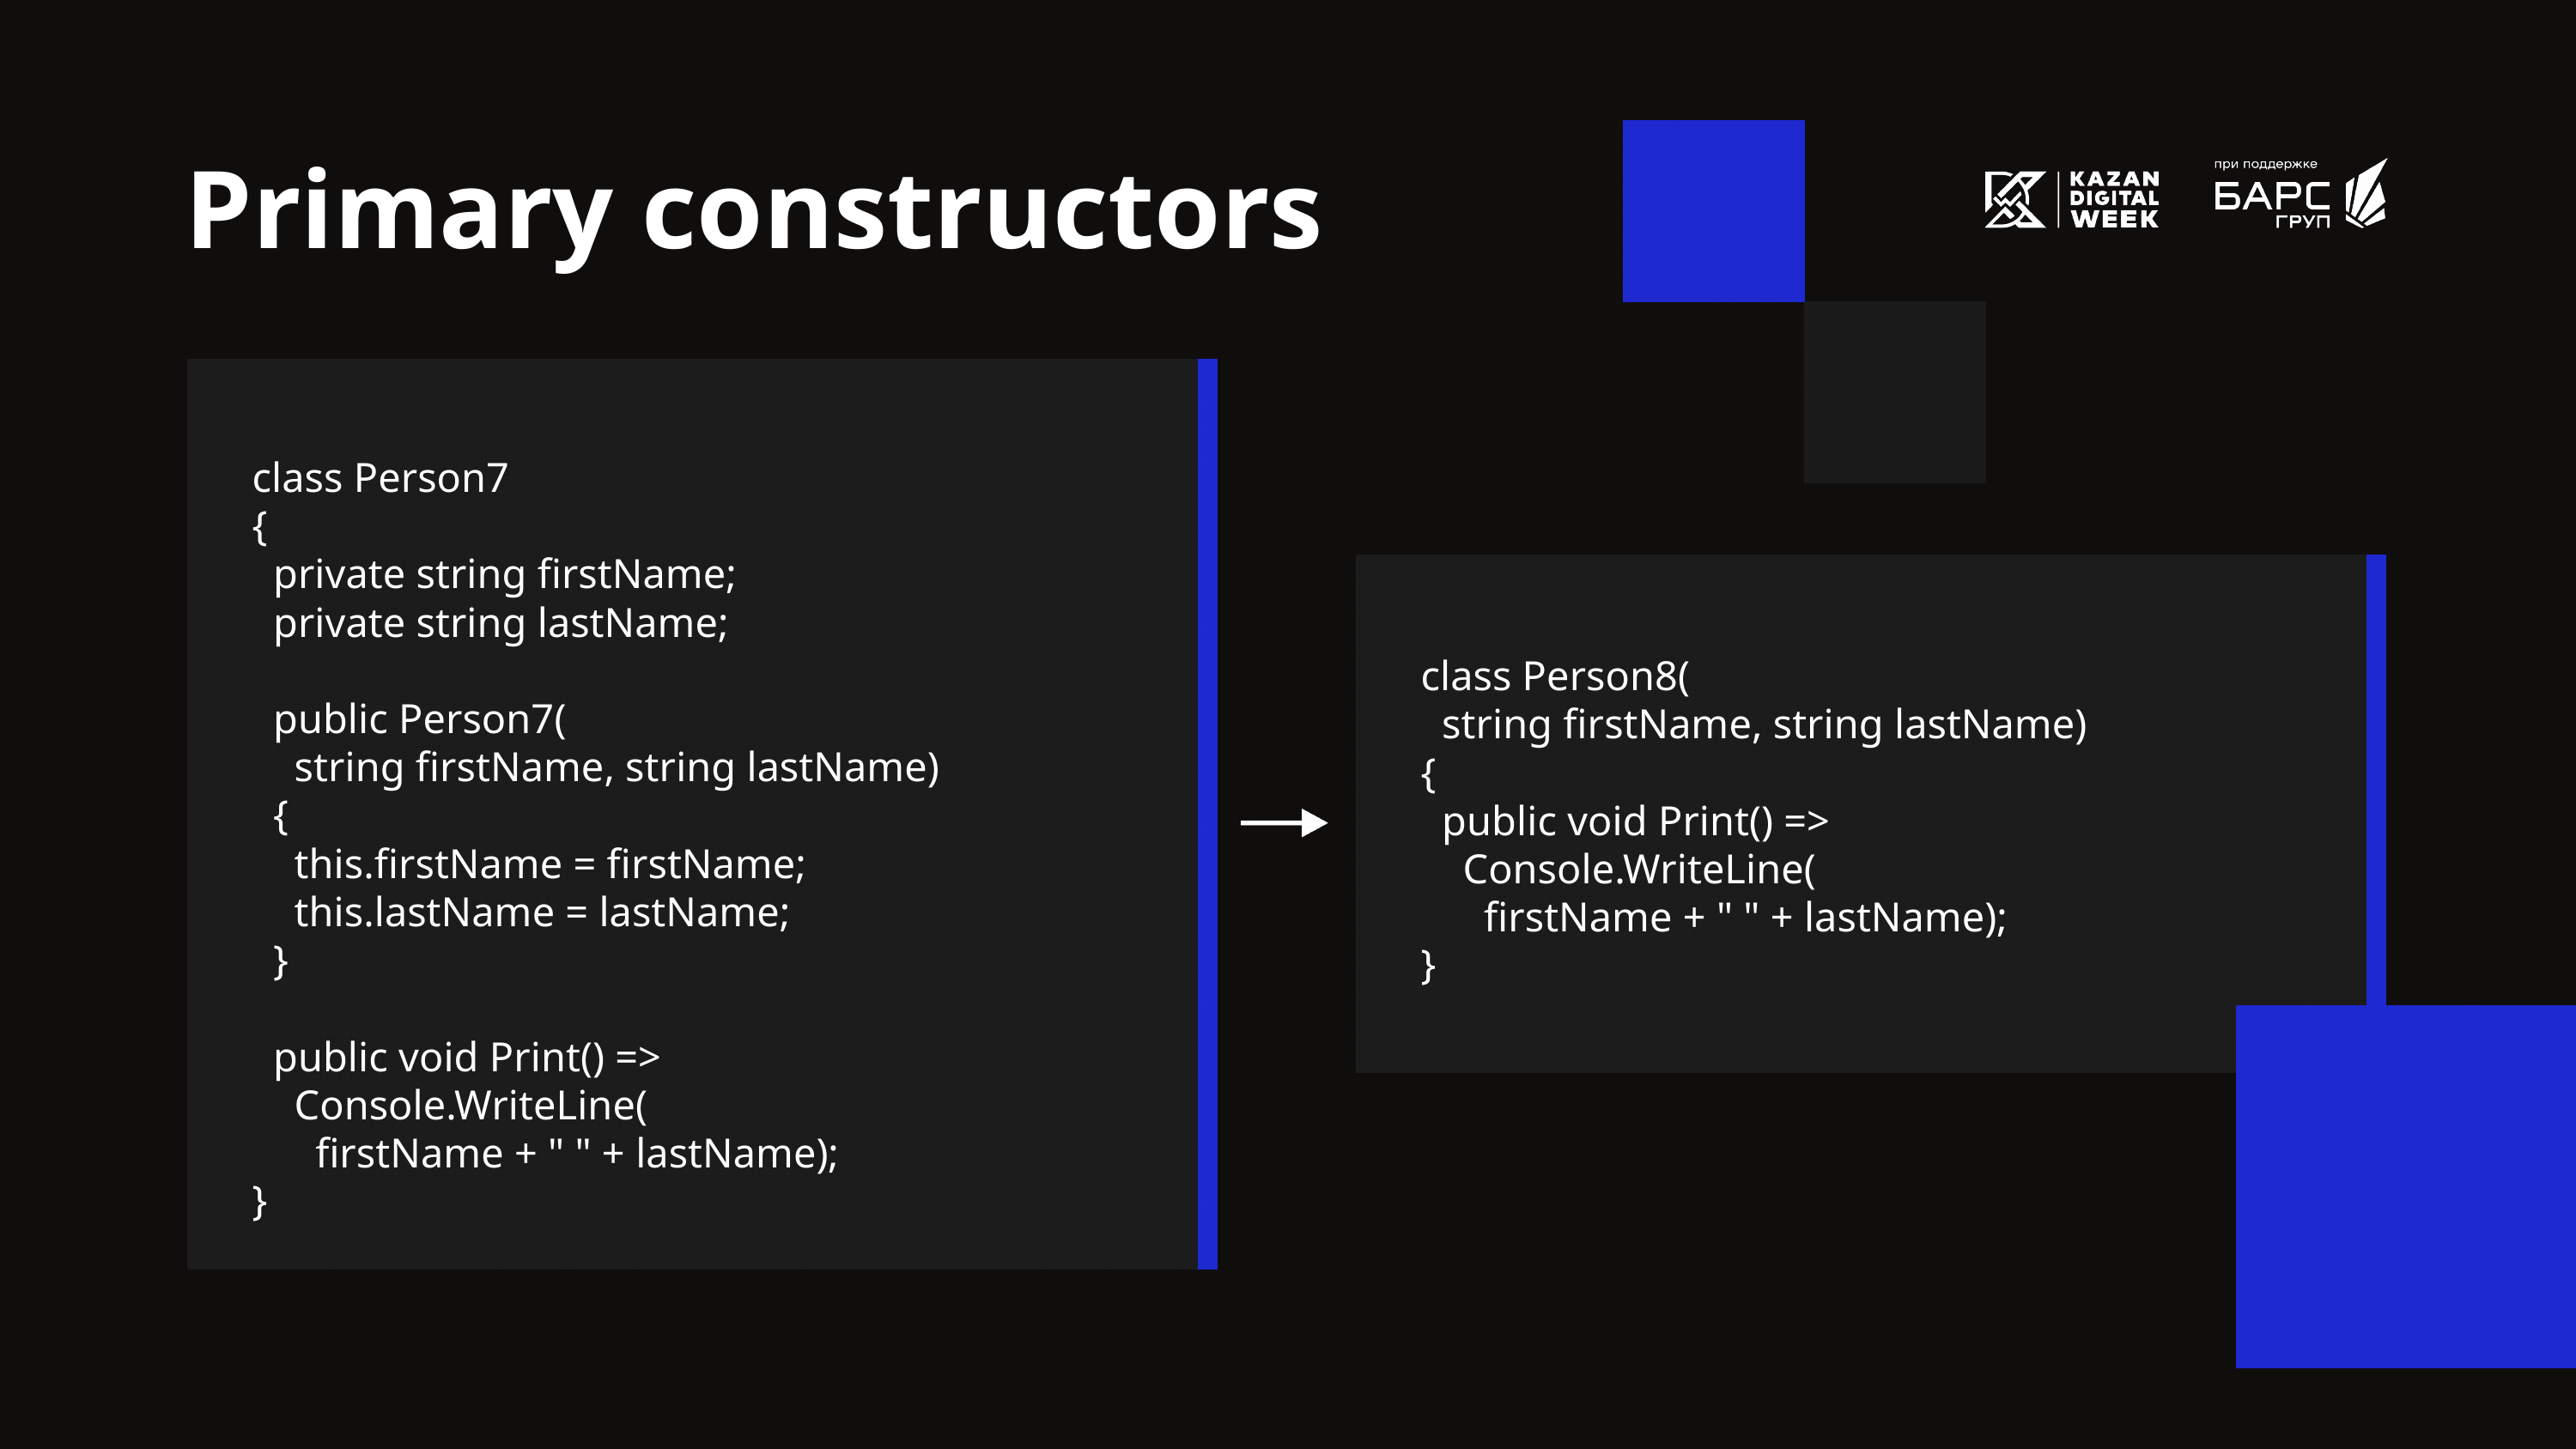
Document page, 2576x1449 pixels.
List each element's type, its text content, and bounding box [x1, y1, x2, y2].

picture [1985, 157, 2389, 228]
text_box Primary constructors [185, 147, 1484, 270]
picture [187, 359, 1218, 1270]
picture [1623, 120, 1986, 483]
picture [1241, 807, 1328, 839]
picture [1356, 555, 2576, 1368]
